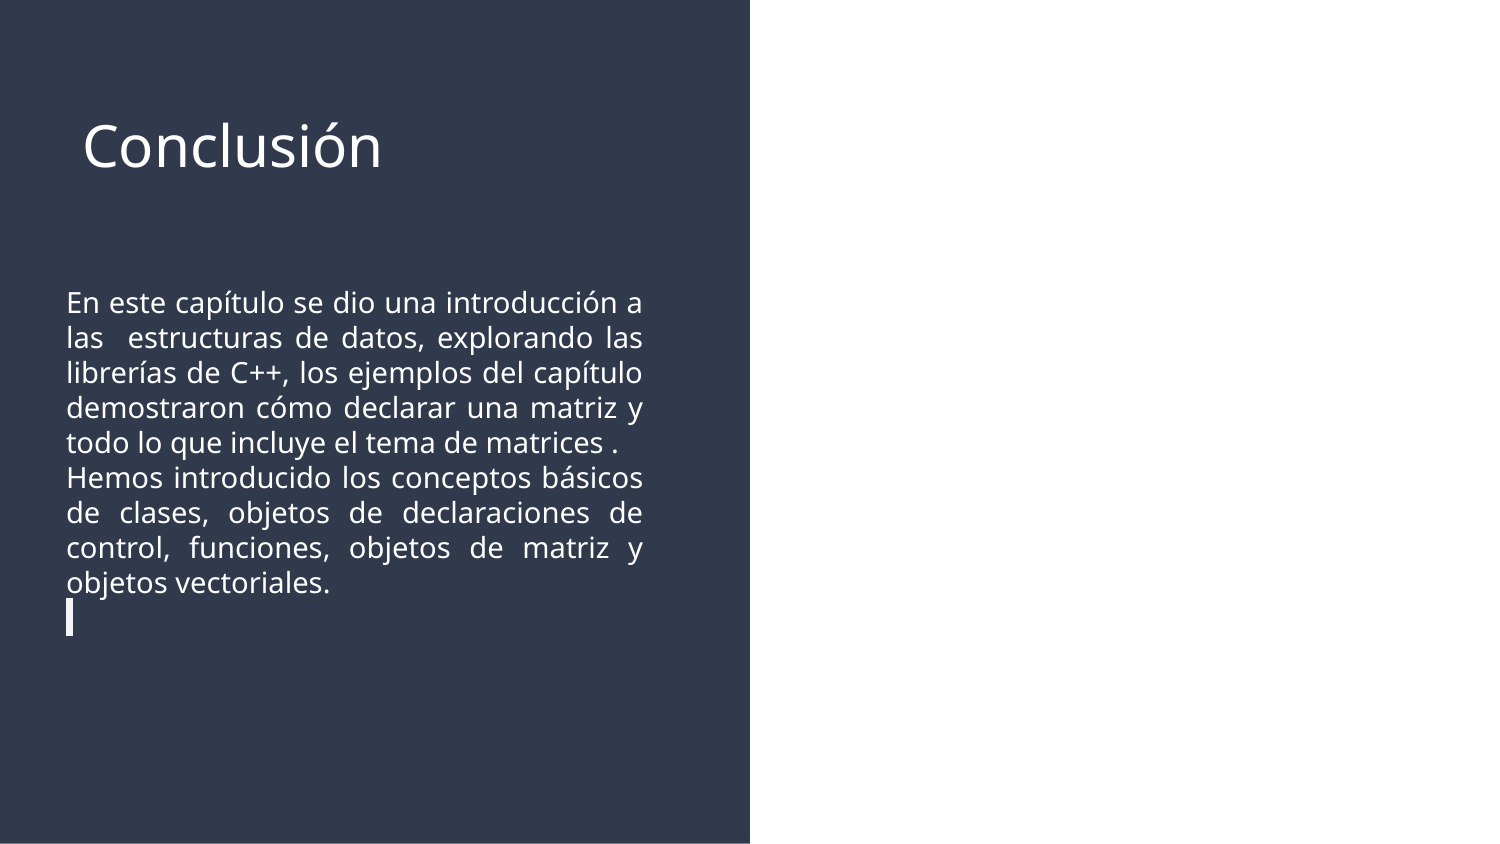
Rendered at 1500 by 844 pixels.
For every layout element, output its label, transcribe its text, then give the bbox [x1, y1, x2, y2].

title Conclusión [67, 94, 675, 200]
subtitle En este capítulo se dio una introducción a las estructuras de datos, explorando las librerías de C++, los ejemplos del capítulo demostraron cómo declarar una matriz y todo lo que incluye el tema de matrices . Hemos introducido los conceptos básicos de clases, objetos de declaraciones de control, funciones, objetos de matriz y objetos vectoriales. [51, 269, 659, 716]
